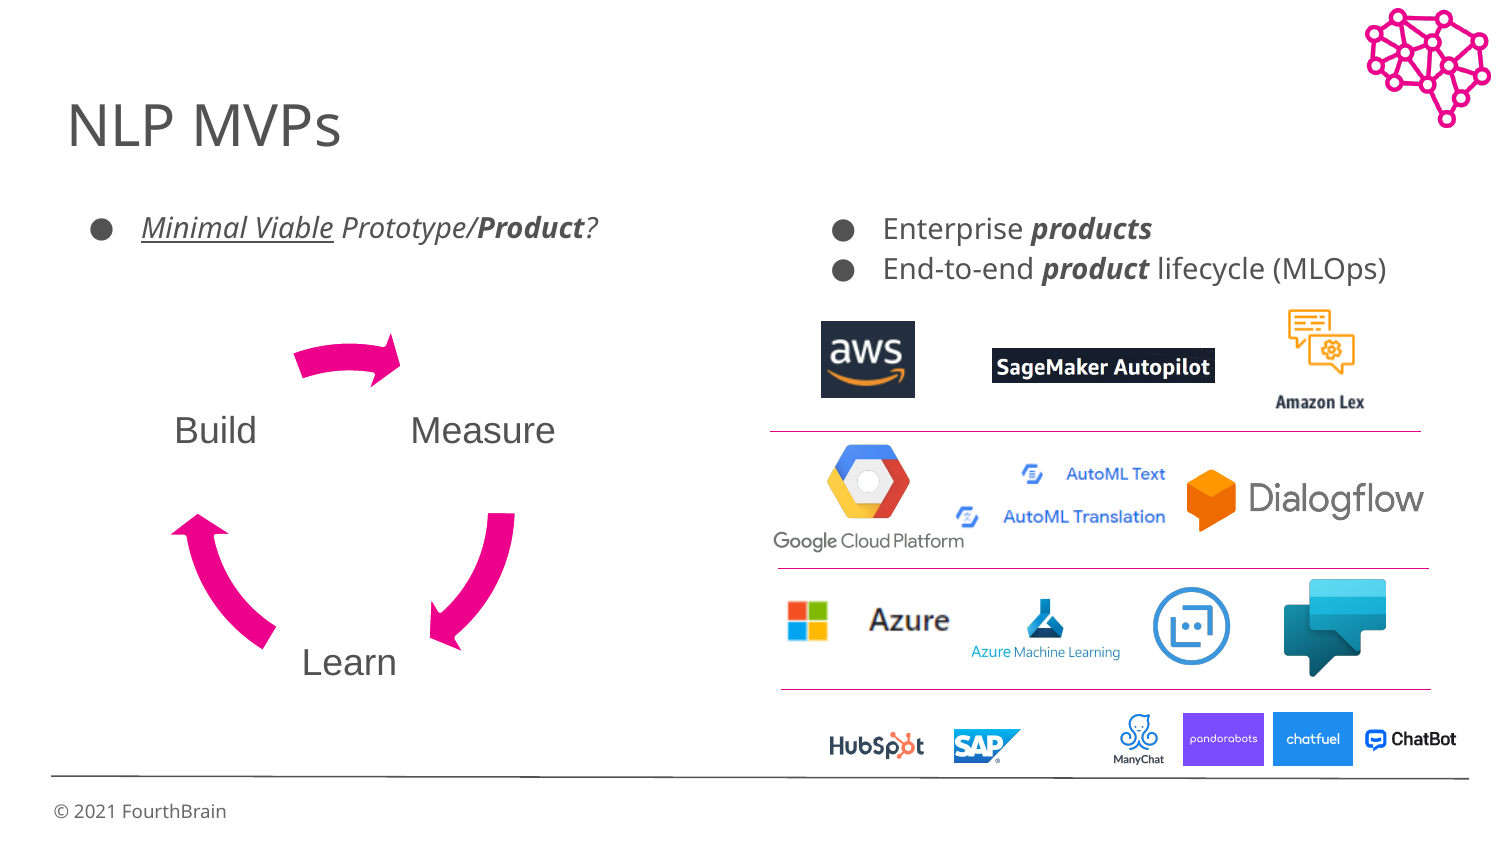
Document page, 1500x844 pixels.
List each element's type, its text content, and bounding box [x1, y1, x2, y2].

picture [780, 584, 958, 659]
picture [991, 348, 1215, 383]
picture [1272, 712, 1353, 766]
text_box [135, 318, 564, 746]
picture [753, 424, 1444, 567]
picture [1365, 8, 1491, 128]
picture [821, 321, 915, 398]
picture [953, 728, 1022, 764]
list Enterprise products End-to-end product lifecycle (MLOps) [792, 189, 1449, 751]
picture [1361, 720, 1463, 757]
title NLP MVPs [51, 72, 1449, 167]
picture [971, 587, 1266, 666]
picture [1182, 713, 1264, 766]
list Minimal Viable Prototype/Product? [51, 189, 708, 750]
picture [1283, 575, 1386, 678]
picture [1256, 296, 1390, 416]
picture [821, 728, 925, 763]
picture [1109, 709, 1169, 770]
